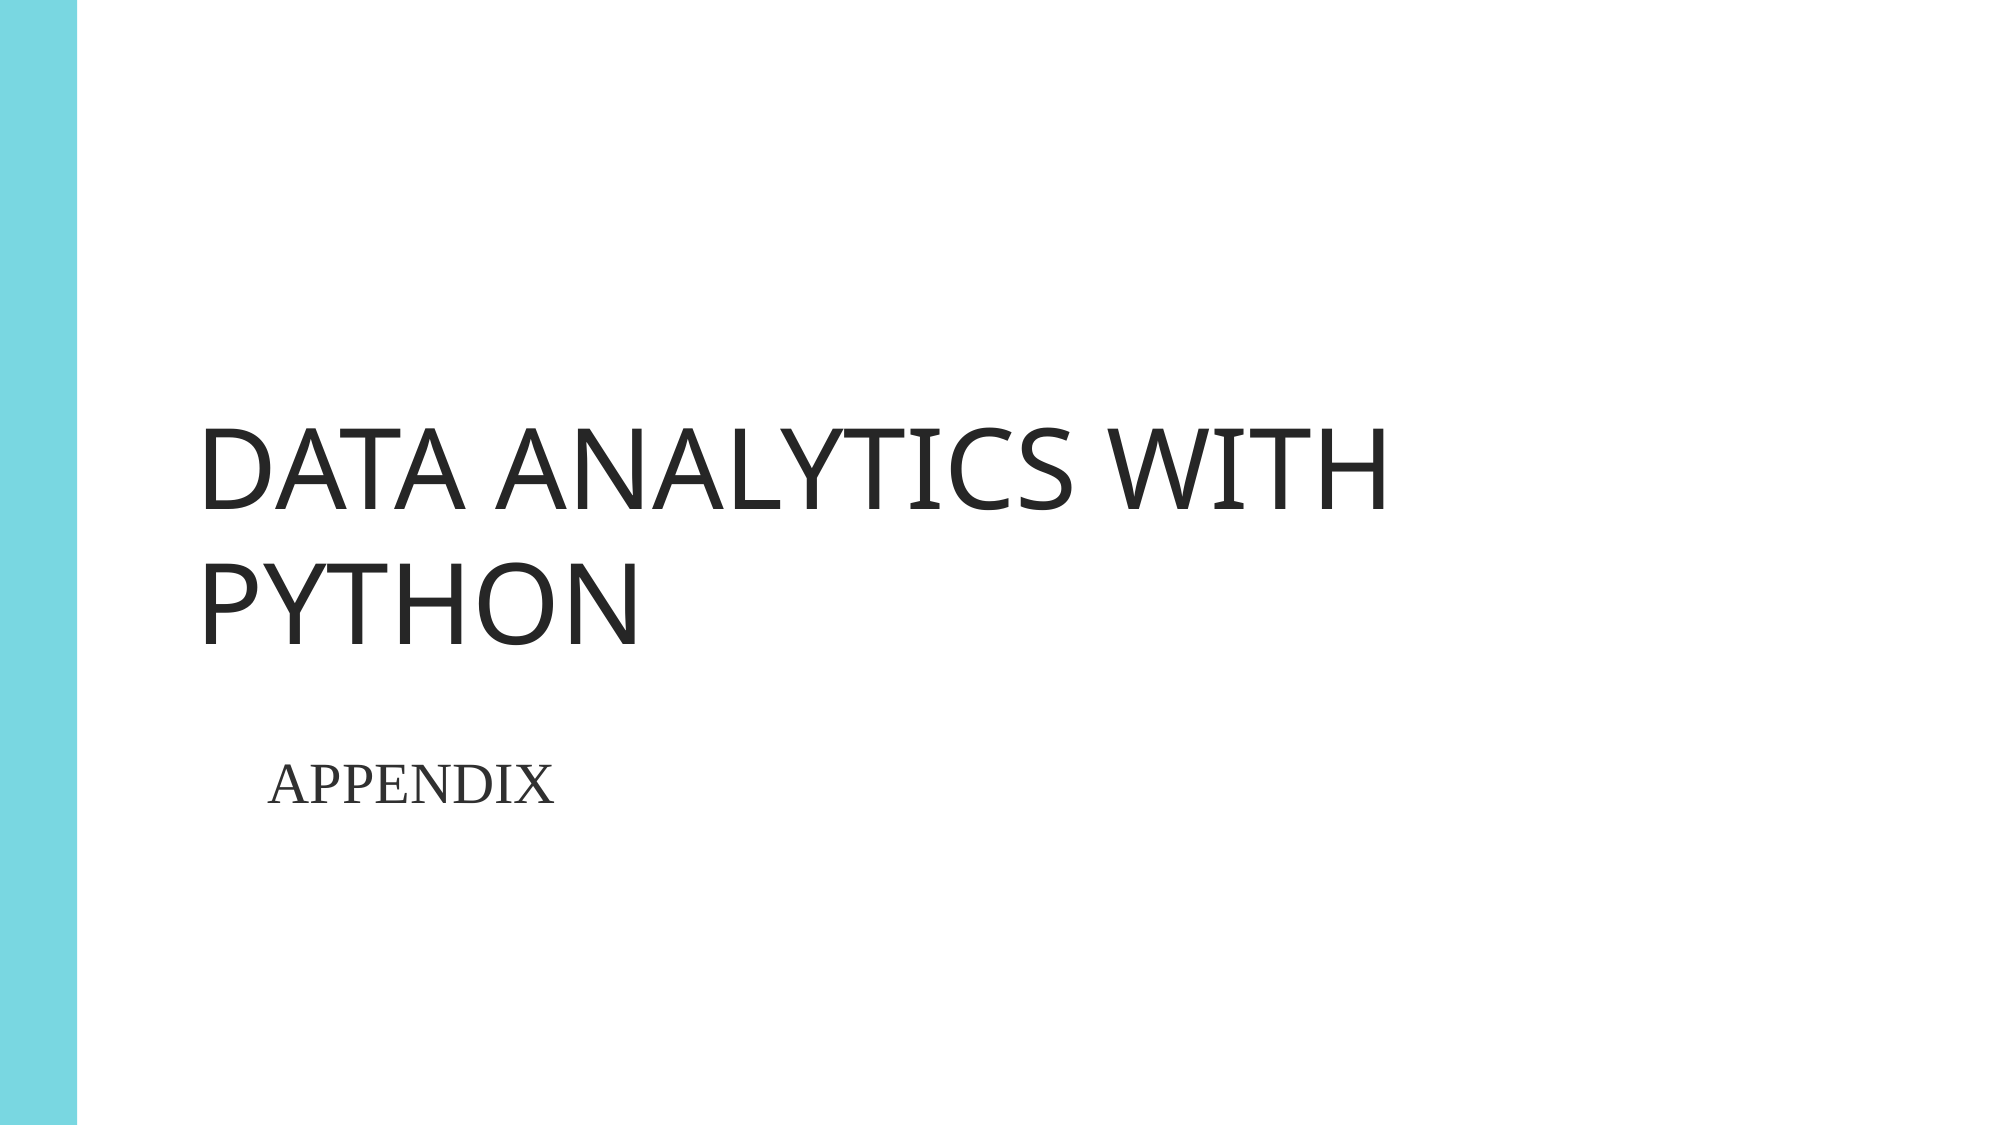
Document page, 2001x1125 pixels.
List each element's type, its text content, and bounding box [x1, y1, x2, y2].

list APPENDIX [252, 737, 1753, 888]
title Data Analytics with Python [180, 399, 1831, 675]
